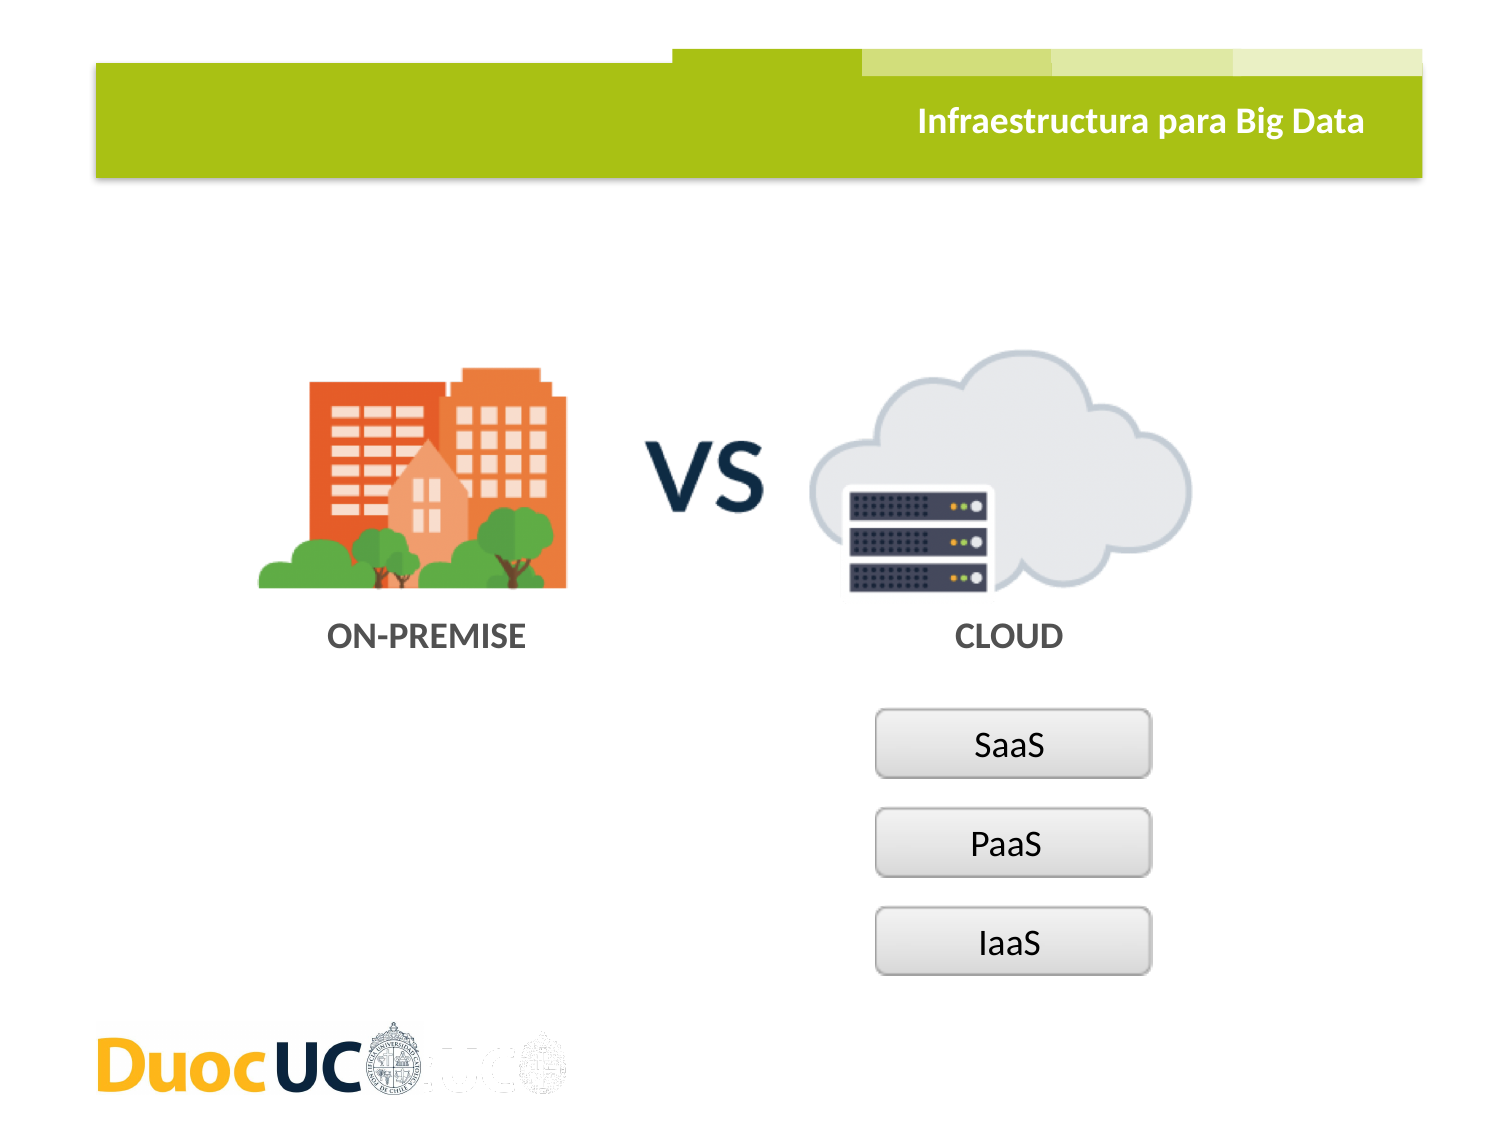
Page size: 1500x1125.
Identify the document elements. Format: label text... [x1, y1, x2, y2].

picture [875, 806, 1154, 878]
picture [875, 904, 1154, 977]
picture [96, 1021, 566, 1095]
text_box Infraestructura para Big Data [802, 88, 1381, 149]
picture [875, 707, 1154, 779]
text_box ON-PREMISE [312, 613, 553, 664]
picture [257, 348, 1193, 604]
text_box CLOUD [940, 613, 1089, 664]
